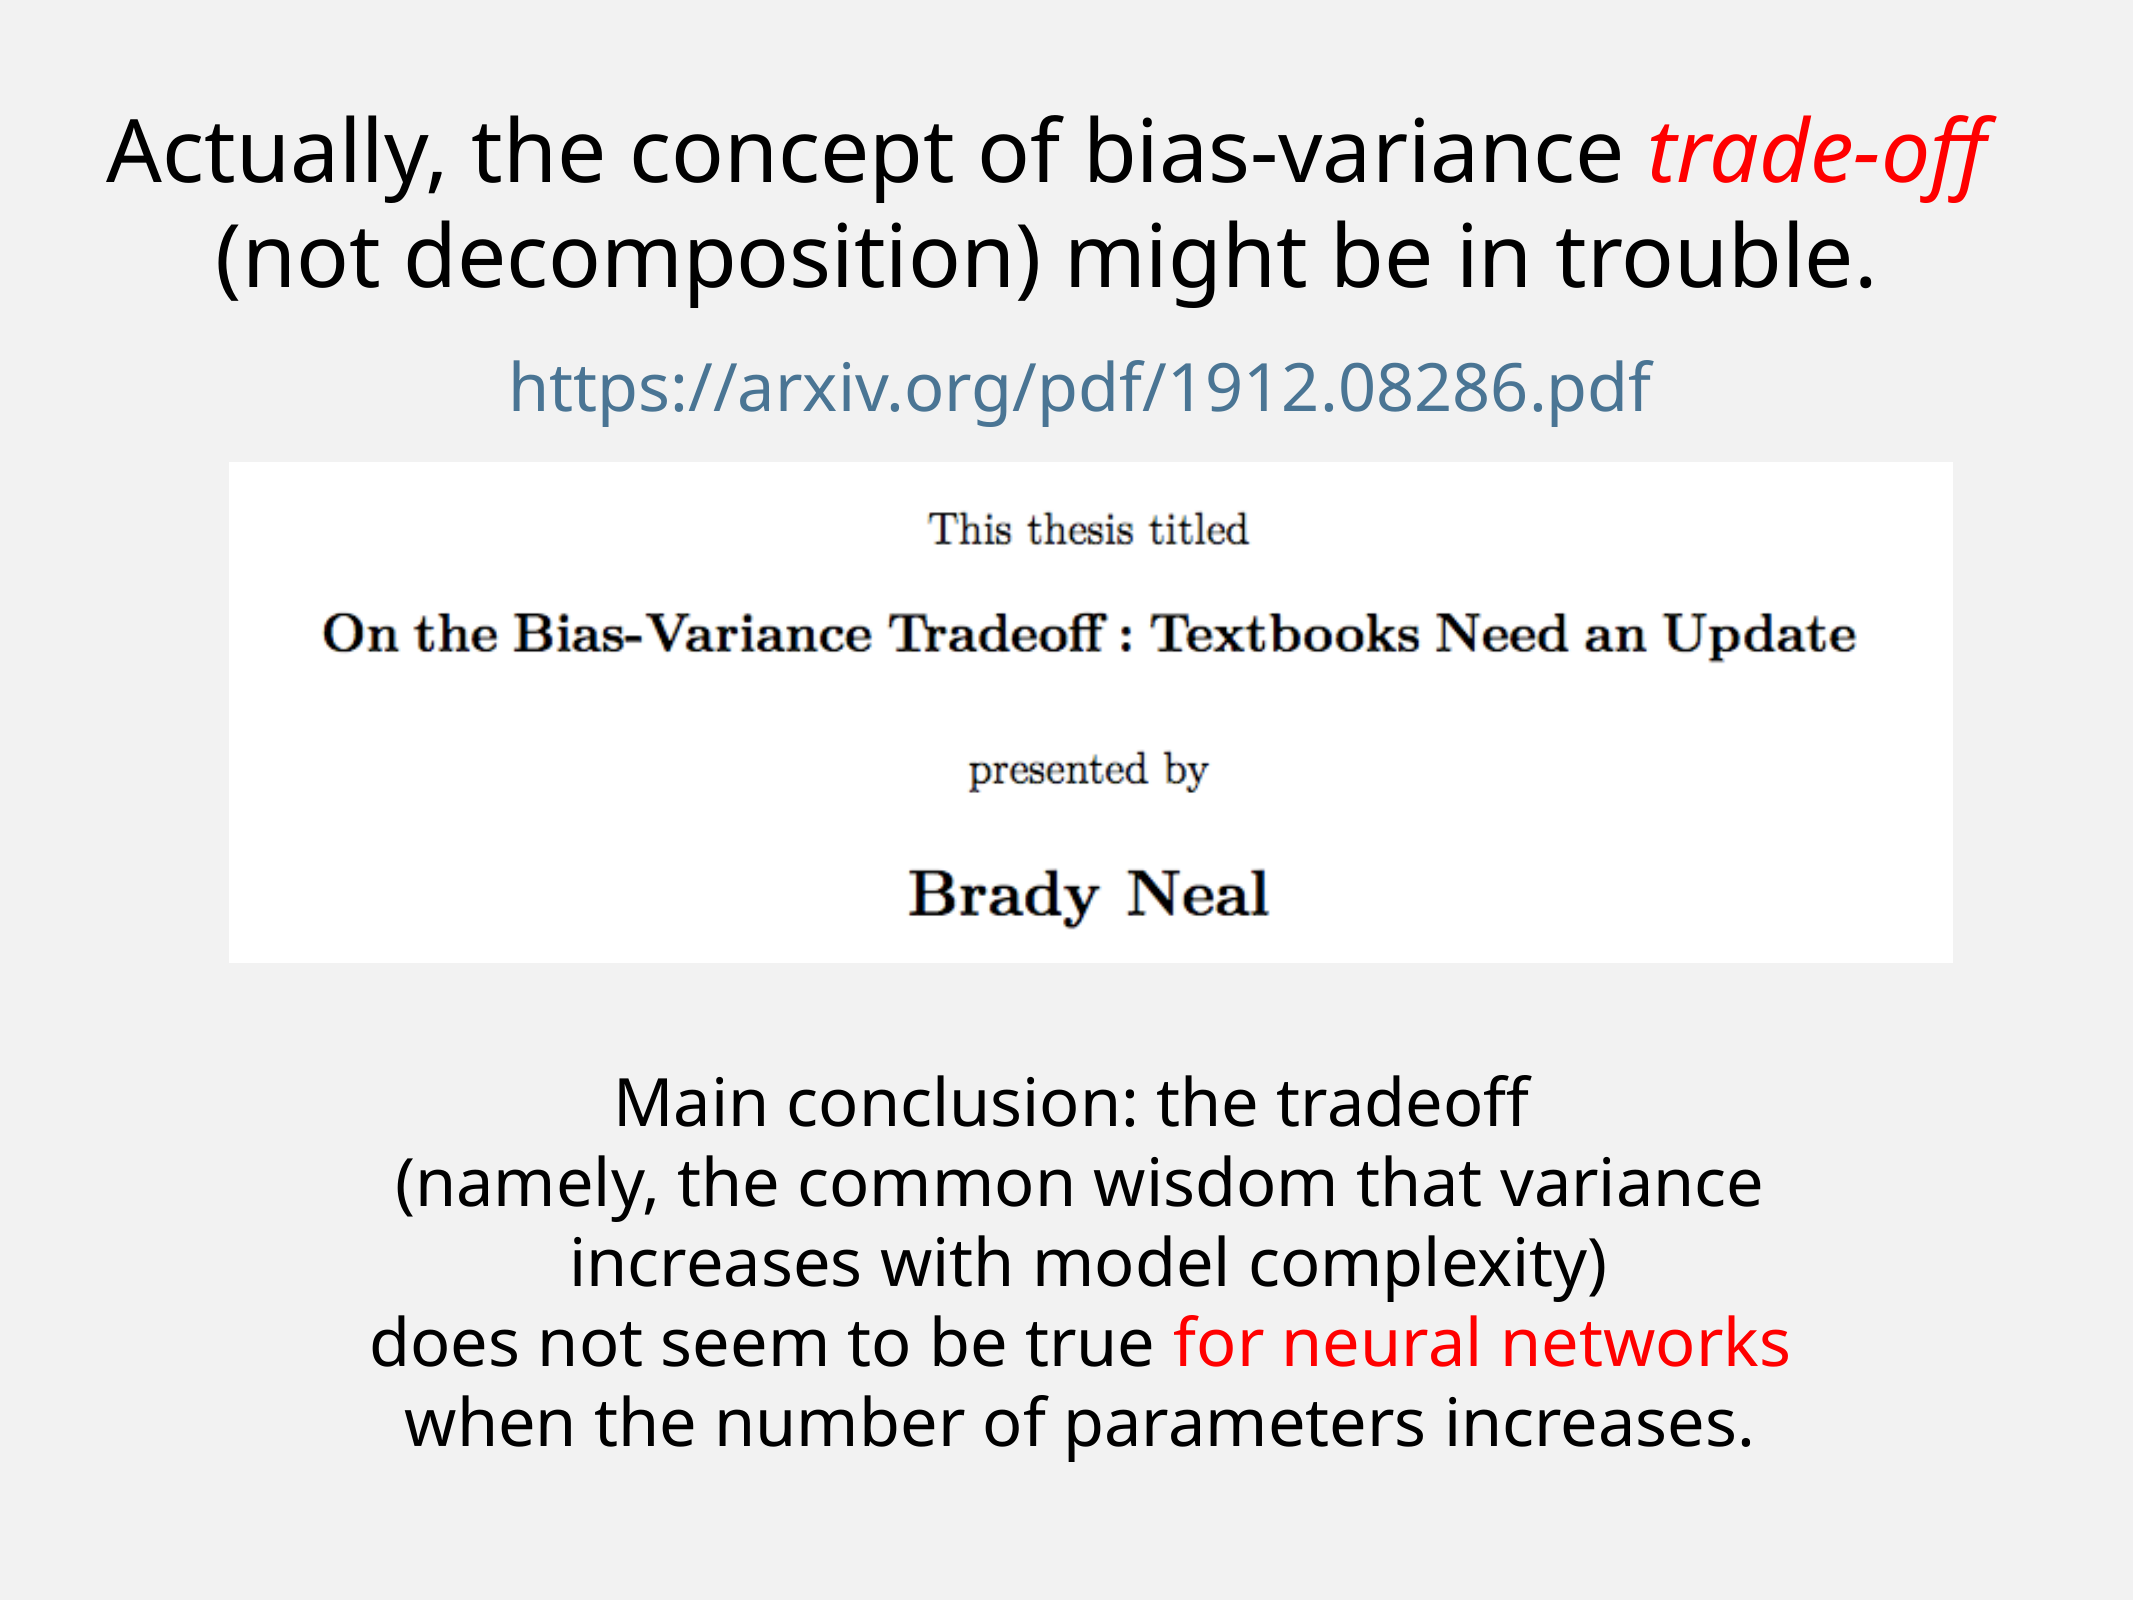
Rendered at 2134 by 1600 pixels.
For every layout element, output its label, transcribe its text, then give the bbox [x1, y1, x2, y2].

text_box https://arxiv.org/pdf/1912.08286.pdf [493, 337, 1668, 433]
picture [229, 462, 1953, 963]
text_box Main conclusion: the tradeoff (namely, the common wisdom that variance increases with model complexity) does not seem to be true for neural networks when the number of parameters increases. [354, 1052, 1807, 1468]
text_box Actually, the concept of bias-variance trade-off (not decomposition) might be in trouble. [91, 87, 2002, 313]
